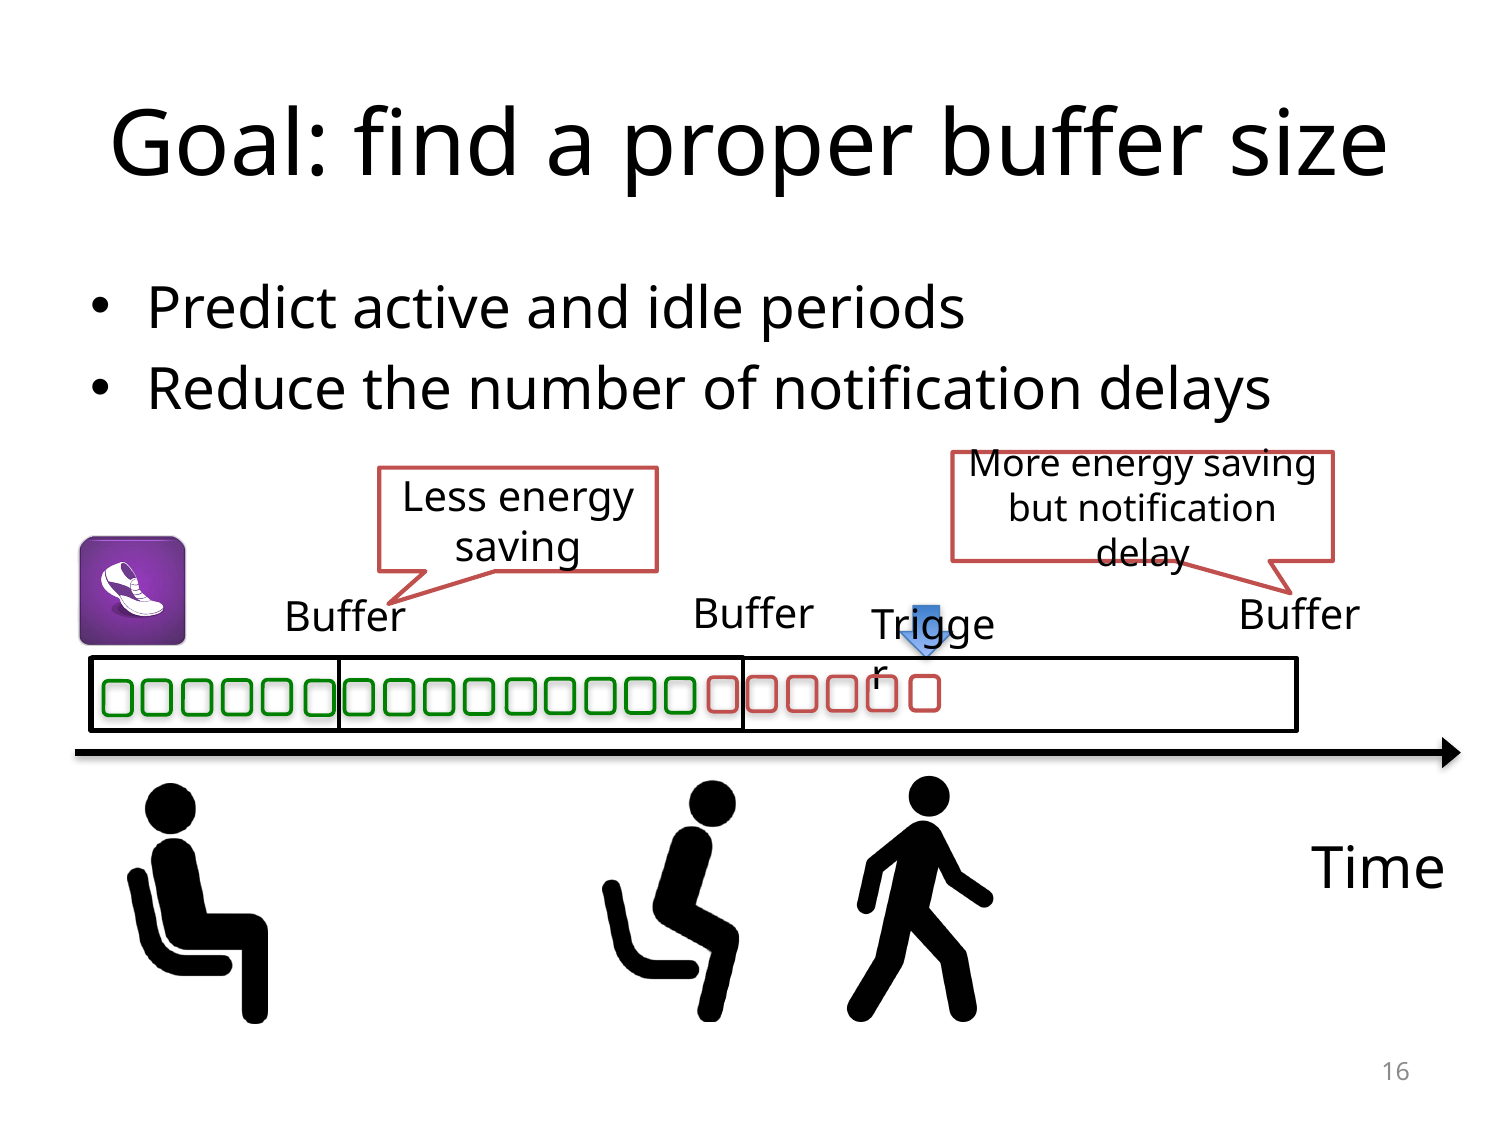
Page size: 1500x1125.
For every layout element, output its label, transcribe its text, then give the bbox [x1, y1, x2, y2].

text_box Buffer [259, 582, 425, 648]
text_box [856, 539, 1022, 711]
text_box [708, 675, 897, 712]
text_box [305, 677, 695, 716]
slide_number 16 [1074, 1042, 1425, 1103]
text_box More energy saving but notification delay [950, 449, 1335, 596]
picture [596, 778, 740, 1022]
text_box Time [1296, 773, 1462, 908]
text_box Buffer [668, 579, 834, 644]
text_box [90, 655, 745, 733]
title Goal: find a proper buffer size [75, 45, 1425, 233]
picture [126, 782, 269, 1024]
list Predict active and idle periods Reduce the number of notification delays [75, 262, 1425, 528]
text_box Less energy saving [377, 465, 659, 606]
picture [817, 761, 1018, 1044]
text_box Buffer [1213, 580, 1380, 645]
text_box [745, 656, 1299, 733]
picture [76, 535, 187, 646]
